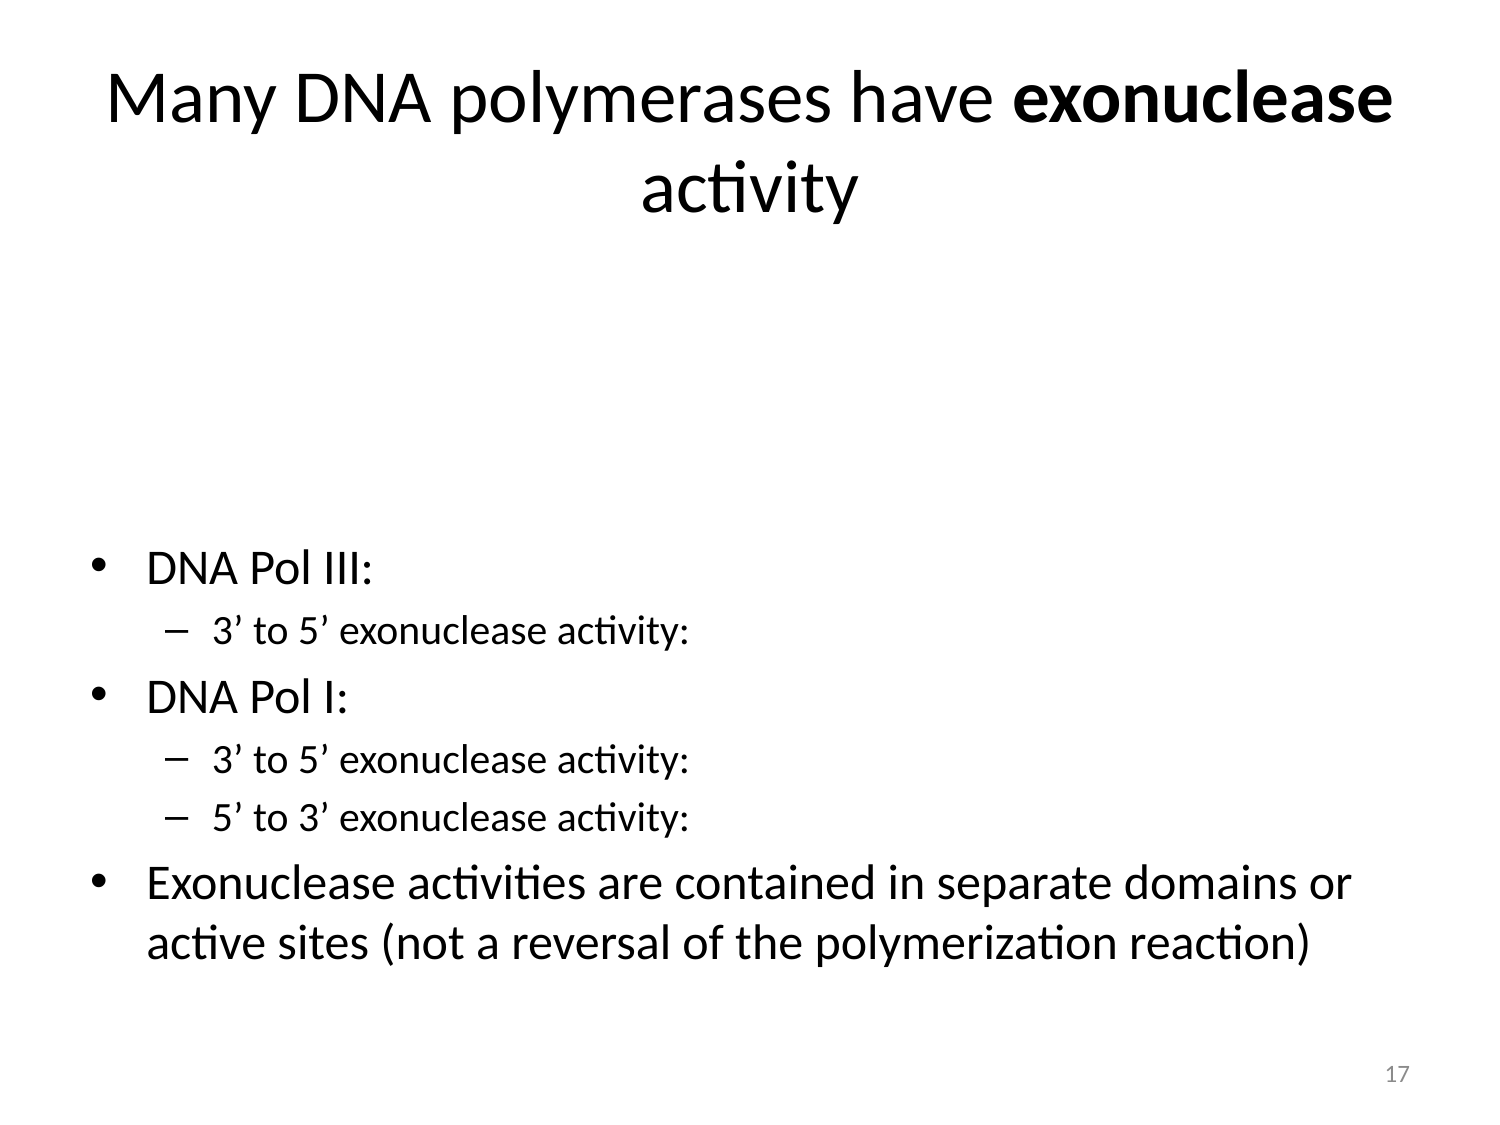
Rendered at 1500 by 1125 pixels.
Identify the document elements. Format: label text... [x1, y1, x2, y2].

list DNA Pol III: 3’ to 5’ exonuclease activity: DNA Pol I: 3’ to 5’ exonuclease activity: 5’ to 3’ exonuclease activity: Exonuclease activities are contained in separate domains or active sites (not a reversal of the polymerization reaction) [75, 527, 1425, 1095]
slide_number 17 [1074, 1042, 1425, 1103]
text_box Many DNA polymerases have exonuclease activity [74, 40, 1425, 228]
